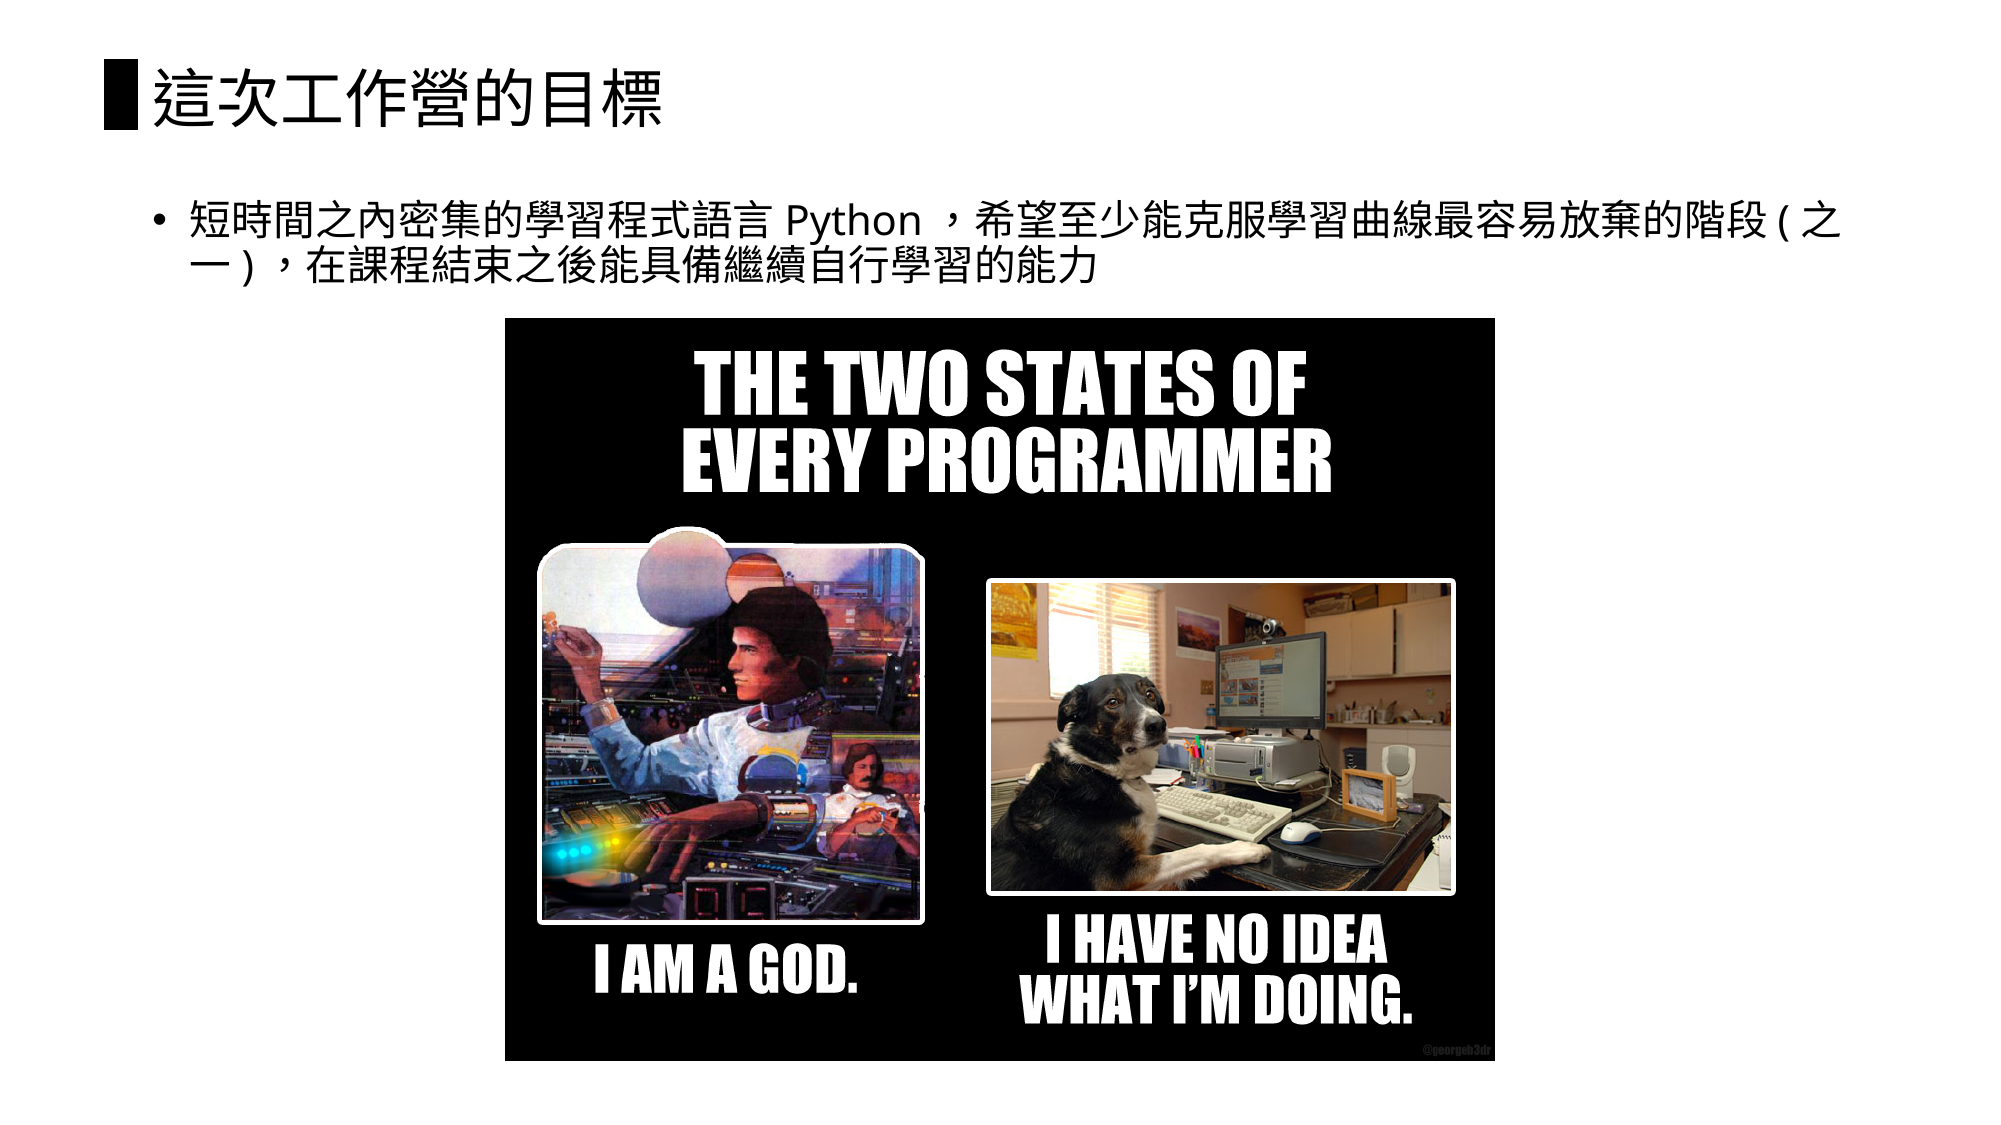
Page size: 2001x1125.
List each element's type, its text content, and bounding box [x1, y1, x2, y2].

picture [505, 318, 1495, 1061]
list 短時間之內密集的學習程式語言Python，希望至少能克服學習曲線最容易放棄的階段(之一)，在課程結束之後能具備繼續自行學習的能力 [137, 191, 1863, 1014]
title 這次工作營的目標 [137, 59, 1863, 145]
